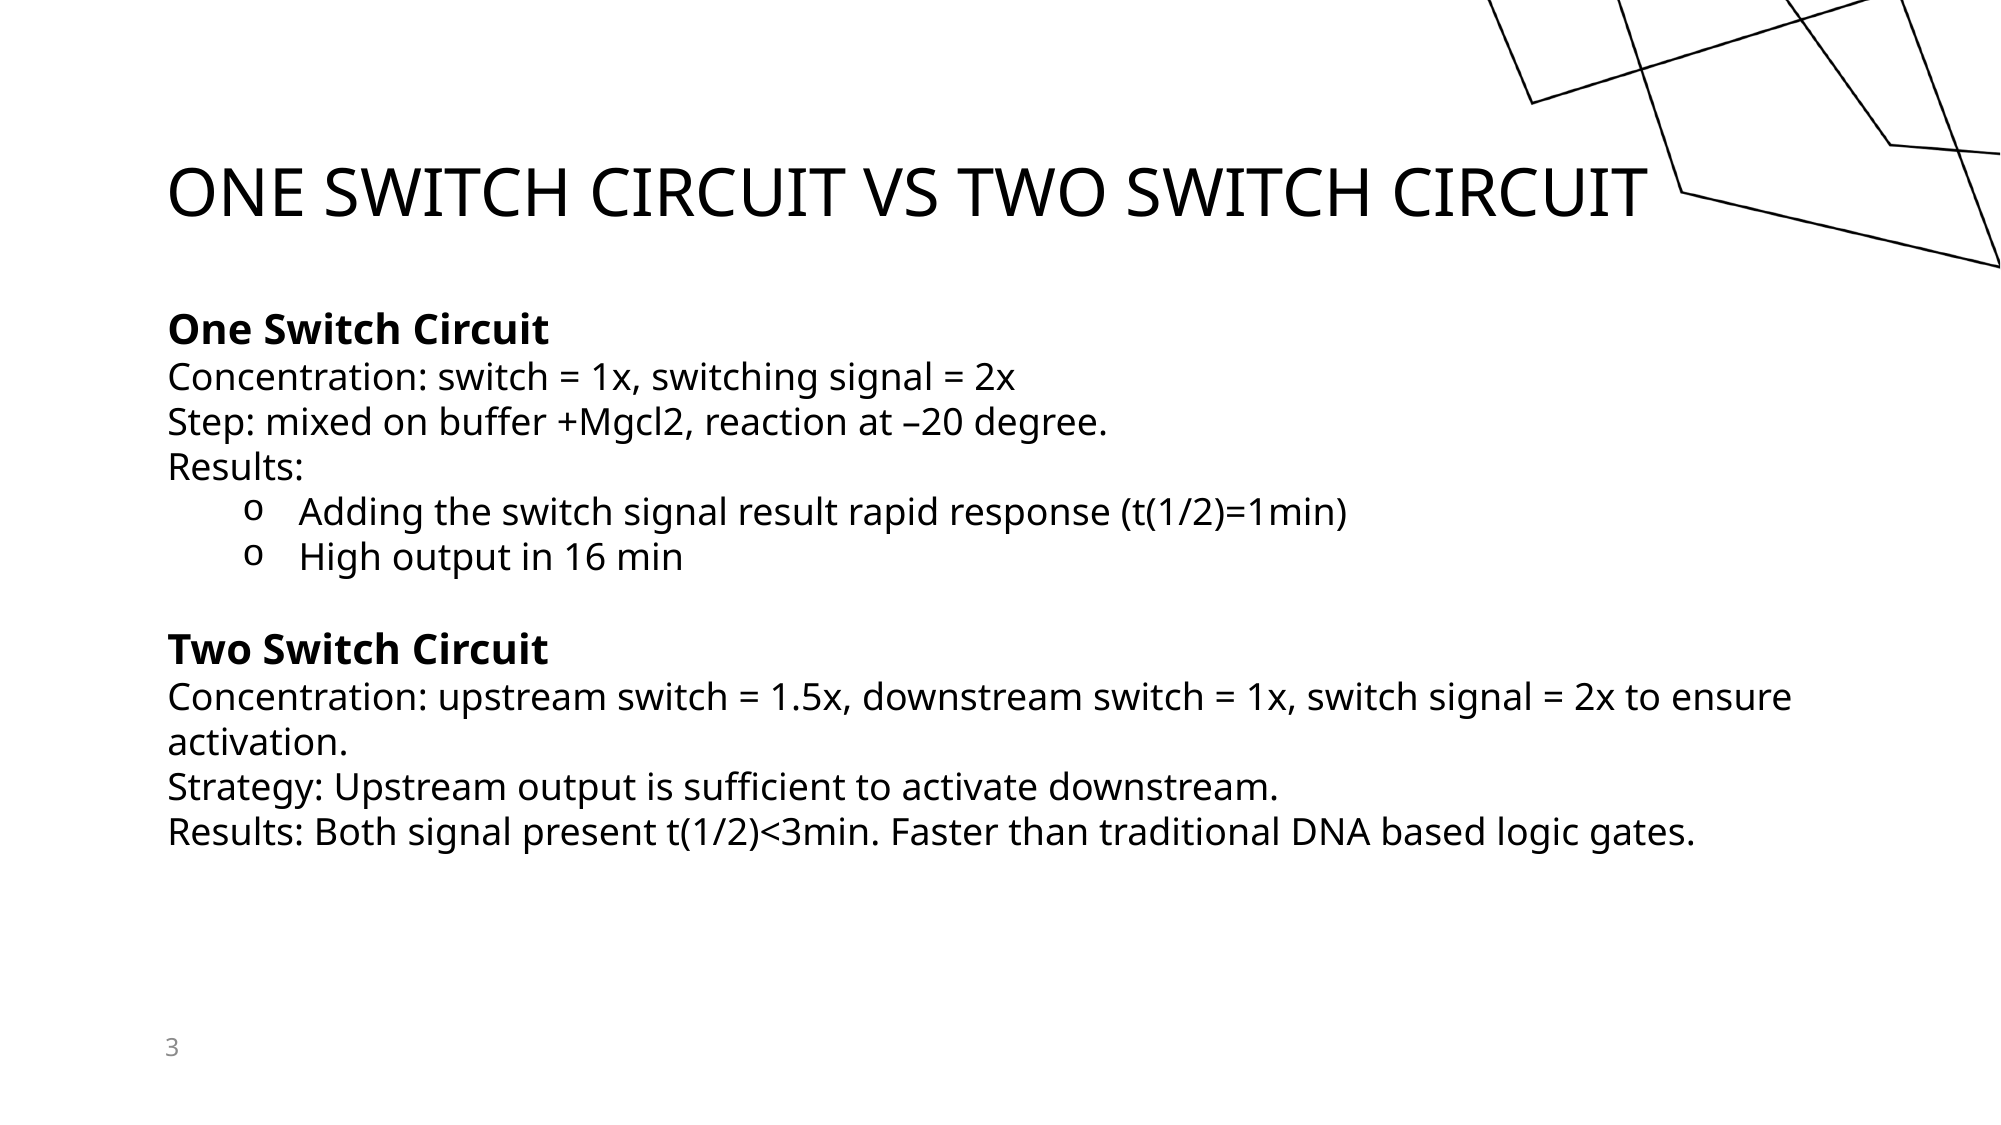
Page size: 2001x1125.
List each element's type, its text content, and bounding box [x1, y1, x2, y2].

picture [1412, 0, 2001, 277]
text_box One Switch Circuit Concentration: switch = 1x, switching signal = 2x Step: mixed on buffer +Mgcl2, reaction at –20 degree. Results: Adding the switch signal result rapid response (t(1/2)=1min) High output in 16 min Two Switch Circuit Concentration: upstream switch = 1.5x, downstream switch = 1x, switch signal = 2x to ensure activation. Strategy: Upstream output is sufficient to activate downstream. Results: Both signal present t(1/2)<3min. Faster than traditional DNA based logic gates. [152, 295, 1816, 906]
slide_number 3 [150, 1024, 254, 1074]
title One Switch Circuit vs two Switch Circuit [151, 95, 1850, 295]
